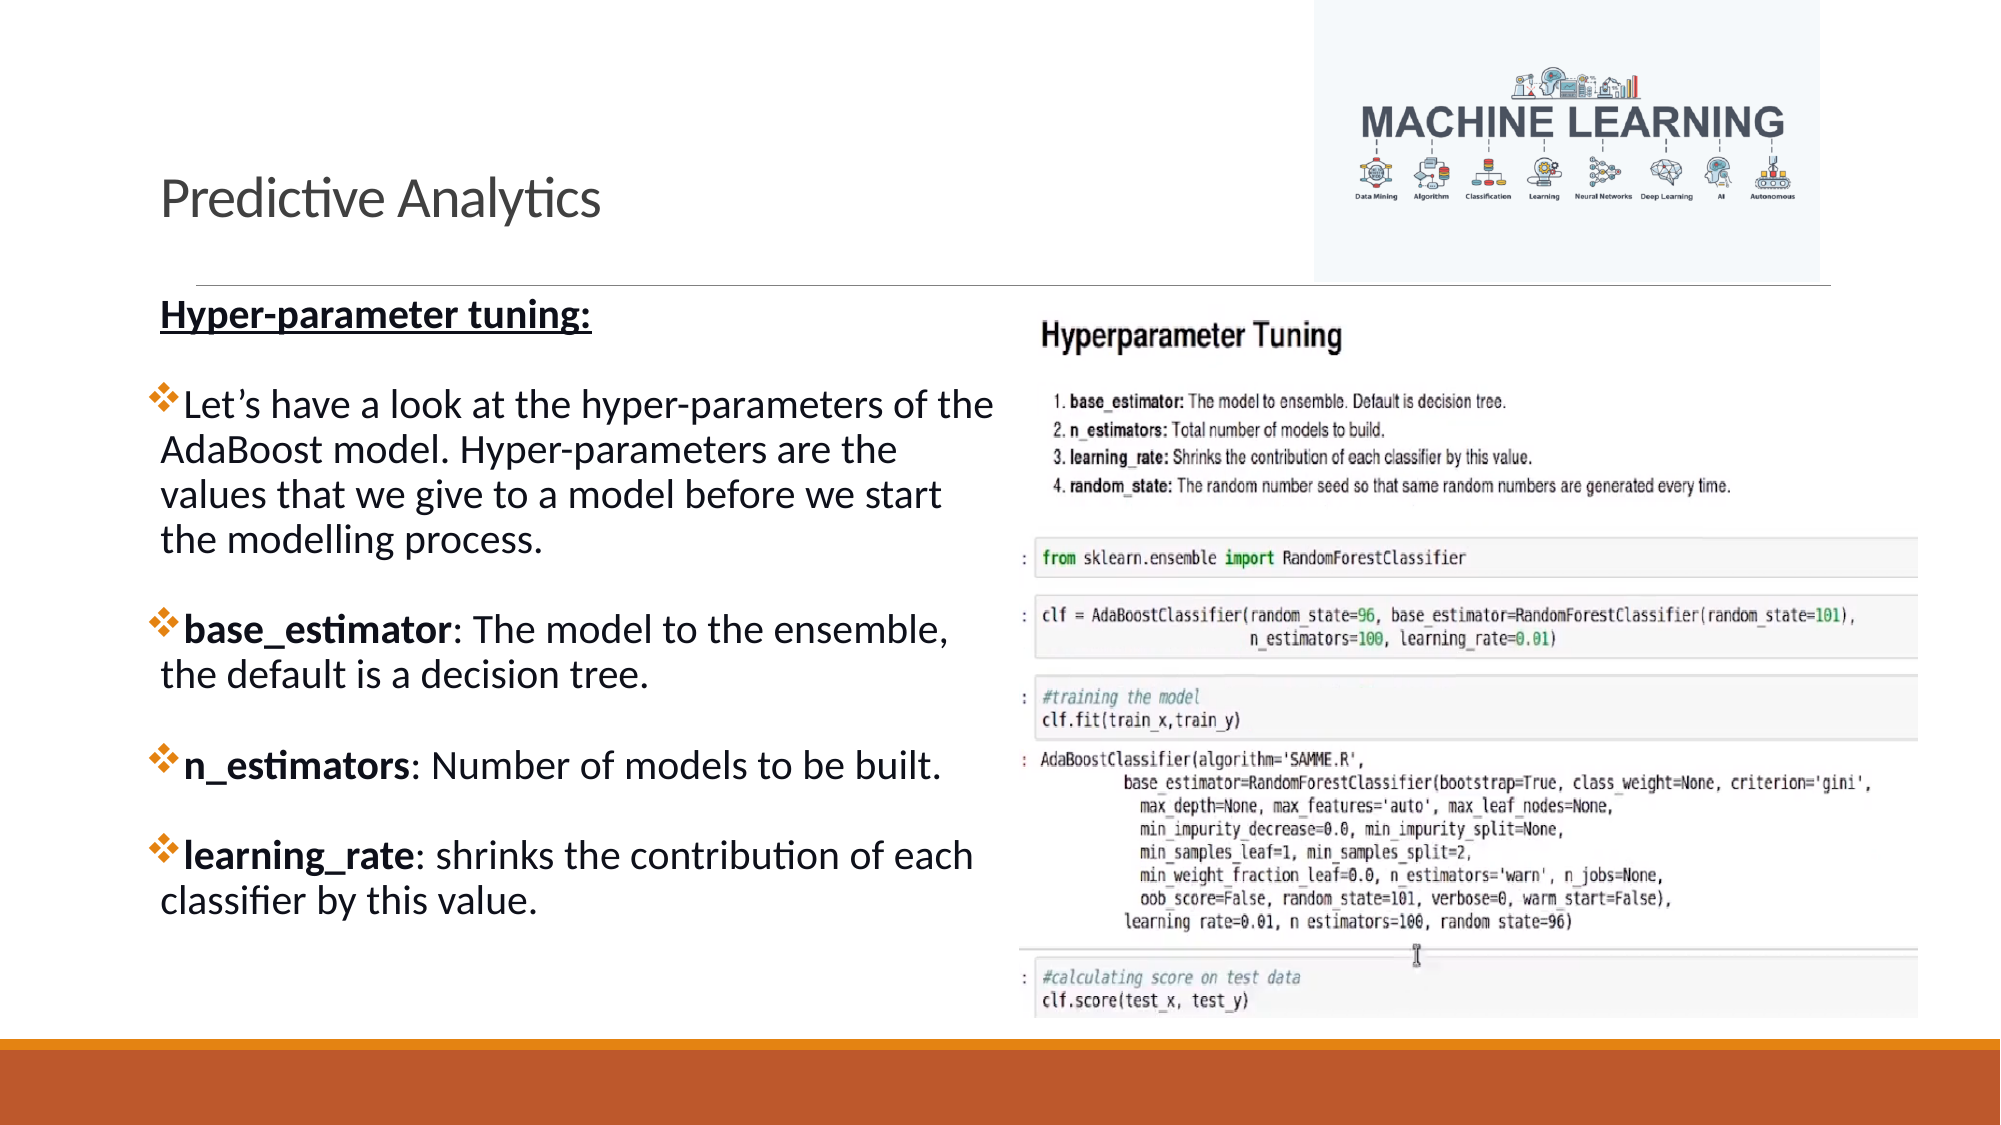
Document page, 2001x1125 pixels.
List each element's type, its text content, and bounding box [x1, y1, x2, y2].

title Predictive Analytics [145, 47, 1311, 238]
list Hyper-parameter tuning: Let’s have a look at the hyper-parameters of the AdaBoost model. Hyper-parameters are the values that we give to a model before we start the modelling process. base_estimator: The model to the ensemble, the default is a decision tree. n_estimators: Number of models to be built. learning_rate: shrinks the contribution of each classifier by this value. [145, 285, 1000, 1031]
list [1018, 302, 1919, 1019]
picture [1314, 0, 1821, 283]
